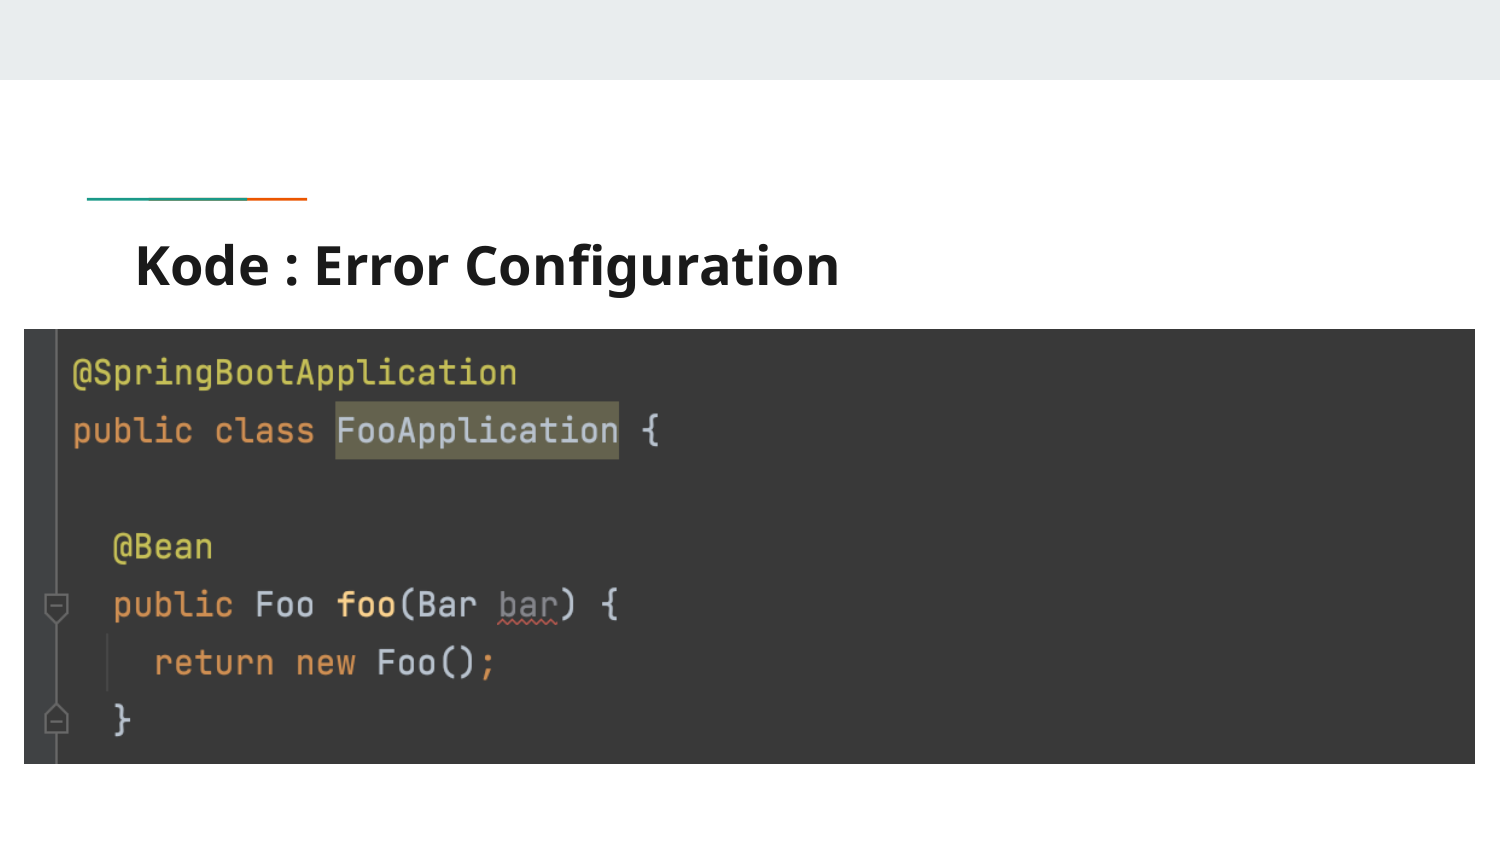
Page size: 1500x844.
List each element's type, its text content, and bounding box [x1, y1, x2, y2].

picture [24, 328, 1476, 764]
title Kode : Error Configuration [119, 216, 1381, 305]
